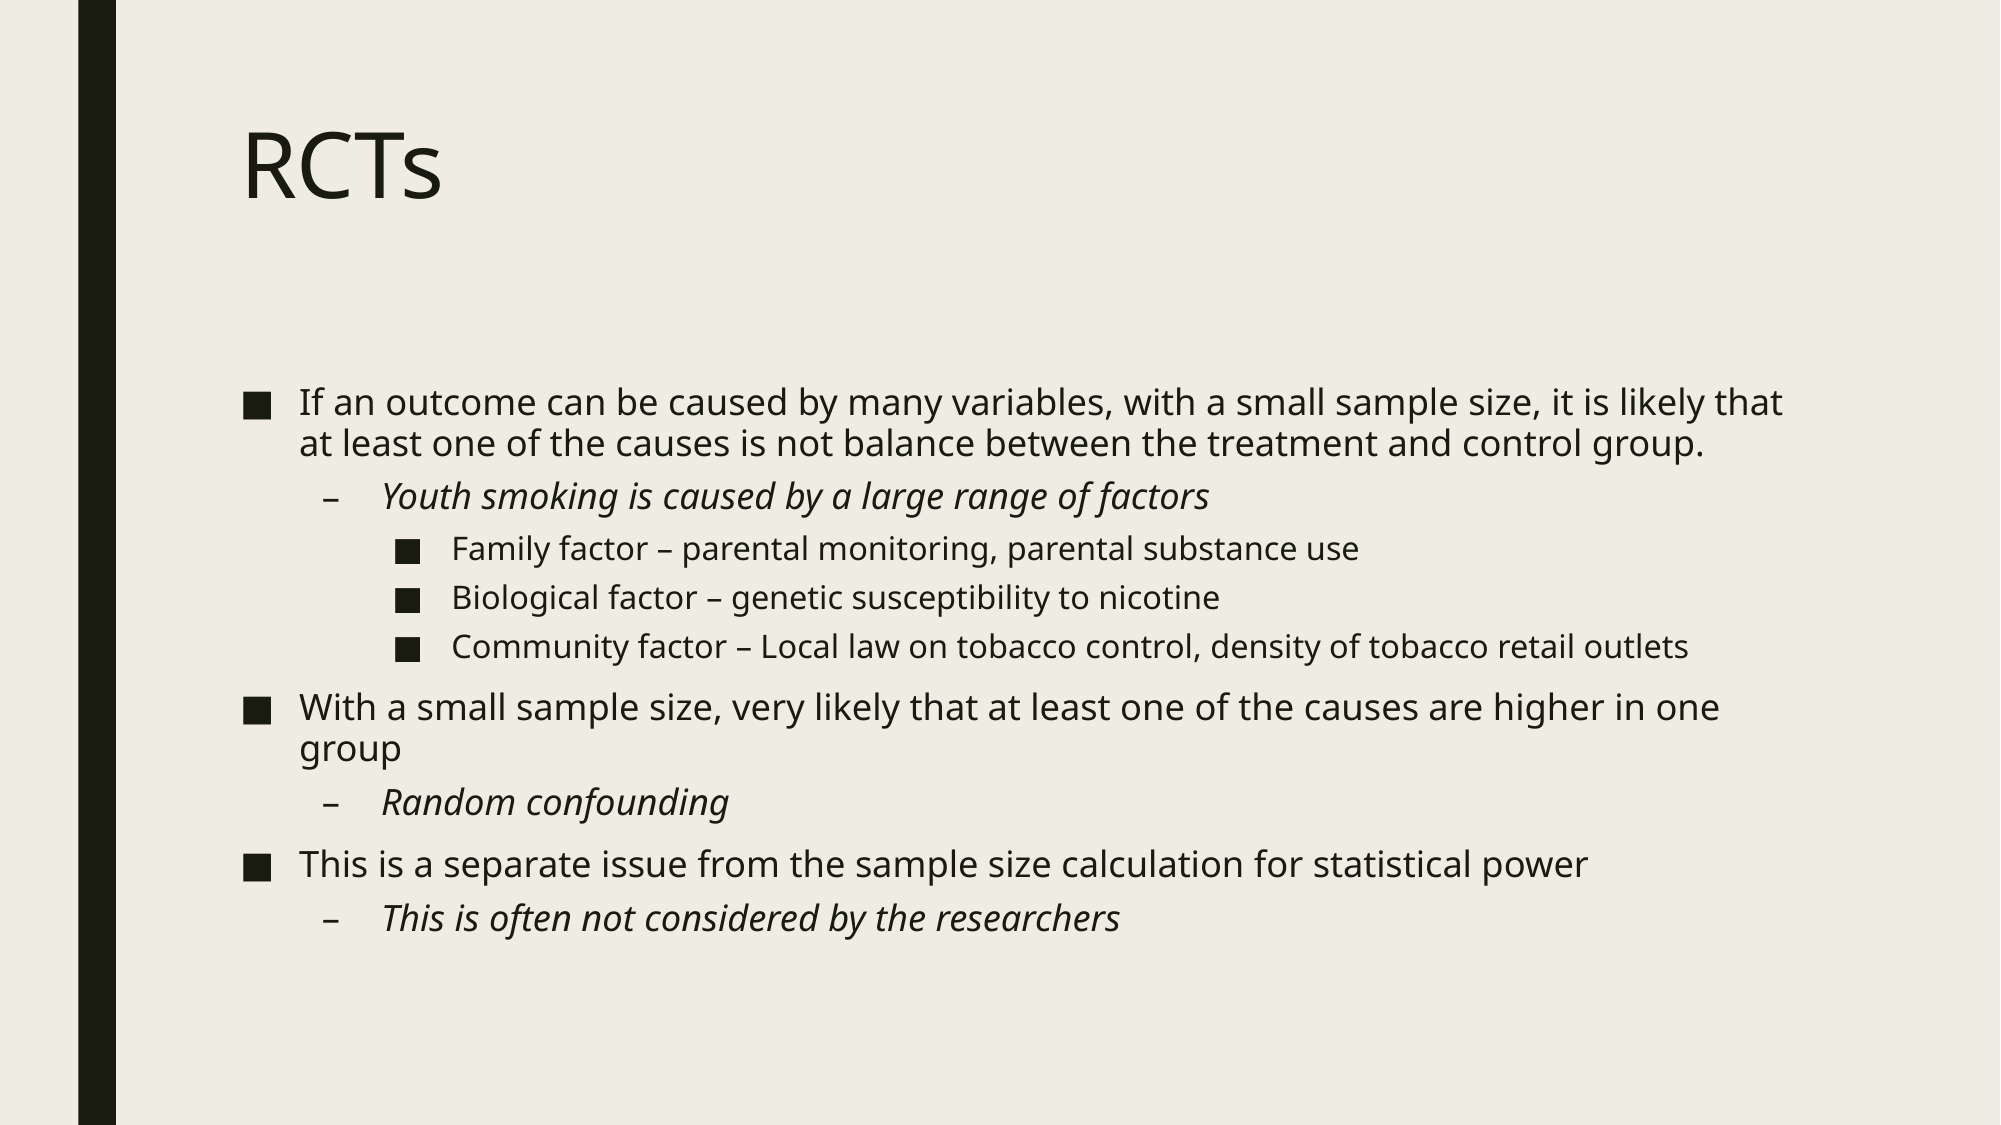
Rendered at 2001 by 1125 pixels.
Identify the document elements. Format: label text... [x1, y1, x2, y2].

title RCTs [225, 112, 1800, 357]
list If an outcome can be caused by many variables, with a small sample size, it is likely that at least one of the causes is not balance between the treatment and control group. Youth smoking is caused by a large range of factors Family factor – parental monitoring, parental substance use Biological factor – genetic susceptibility to nicotine Community factor – Local law on tobacco control, density of tobacco retail outlets With a small sample size, very likely that at least one of the causes are higher in one group Random confounding This is a separate issue from the sample size calculation for statistical power This is often not considered by the researchers [225, 375, 1800, 963]
